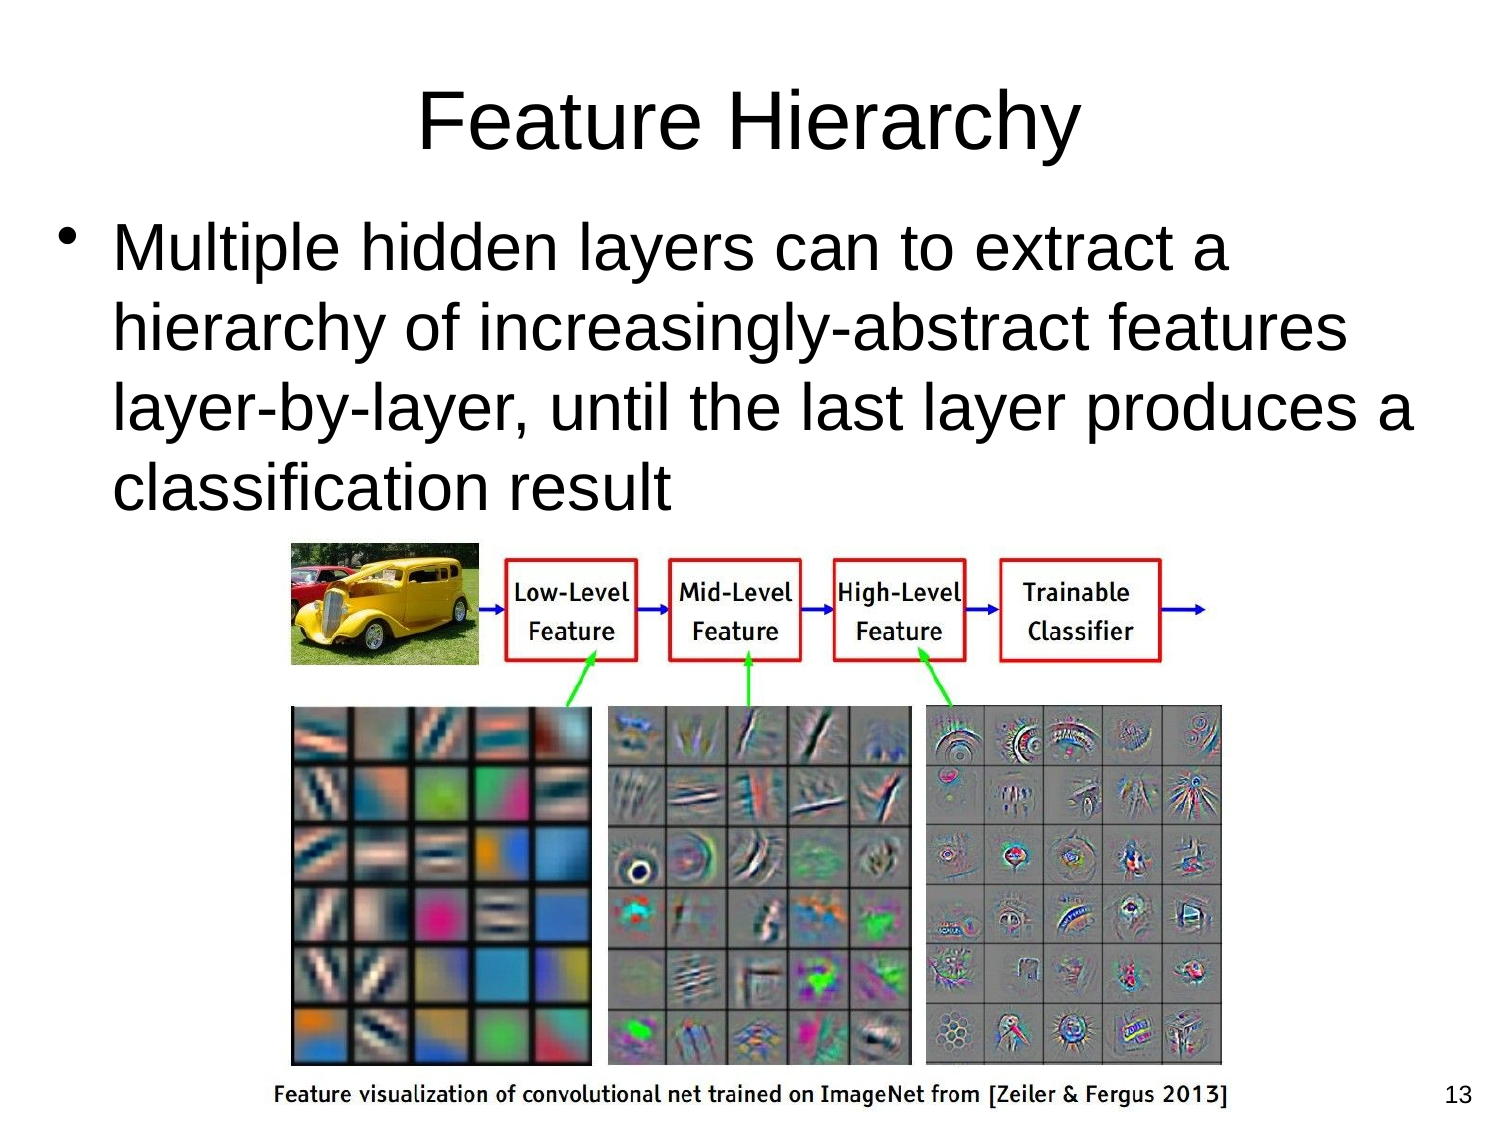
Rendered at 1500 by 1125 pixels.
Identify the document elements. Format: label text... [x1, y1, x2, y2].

text_box [265, 530, 1235, 1112]
slide_number 13 [1235, 1070, 1488, 1112]
title Feature Hierarchy [74, 44, 1426, 188]
text_box Multiple hidden layers can to extract a hierarchy of increasingly-abstract features layer-by-layer, until the last layer produces a classification result [41, 196, 1459, 563]
